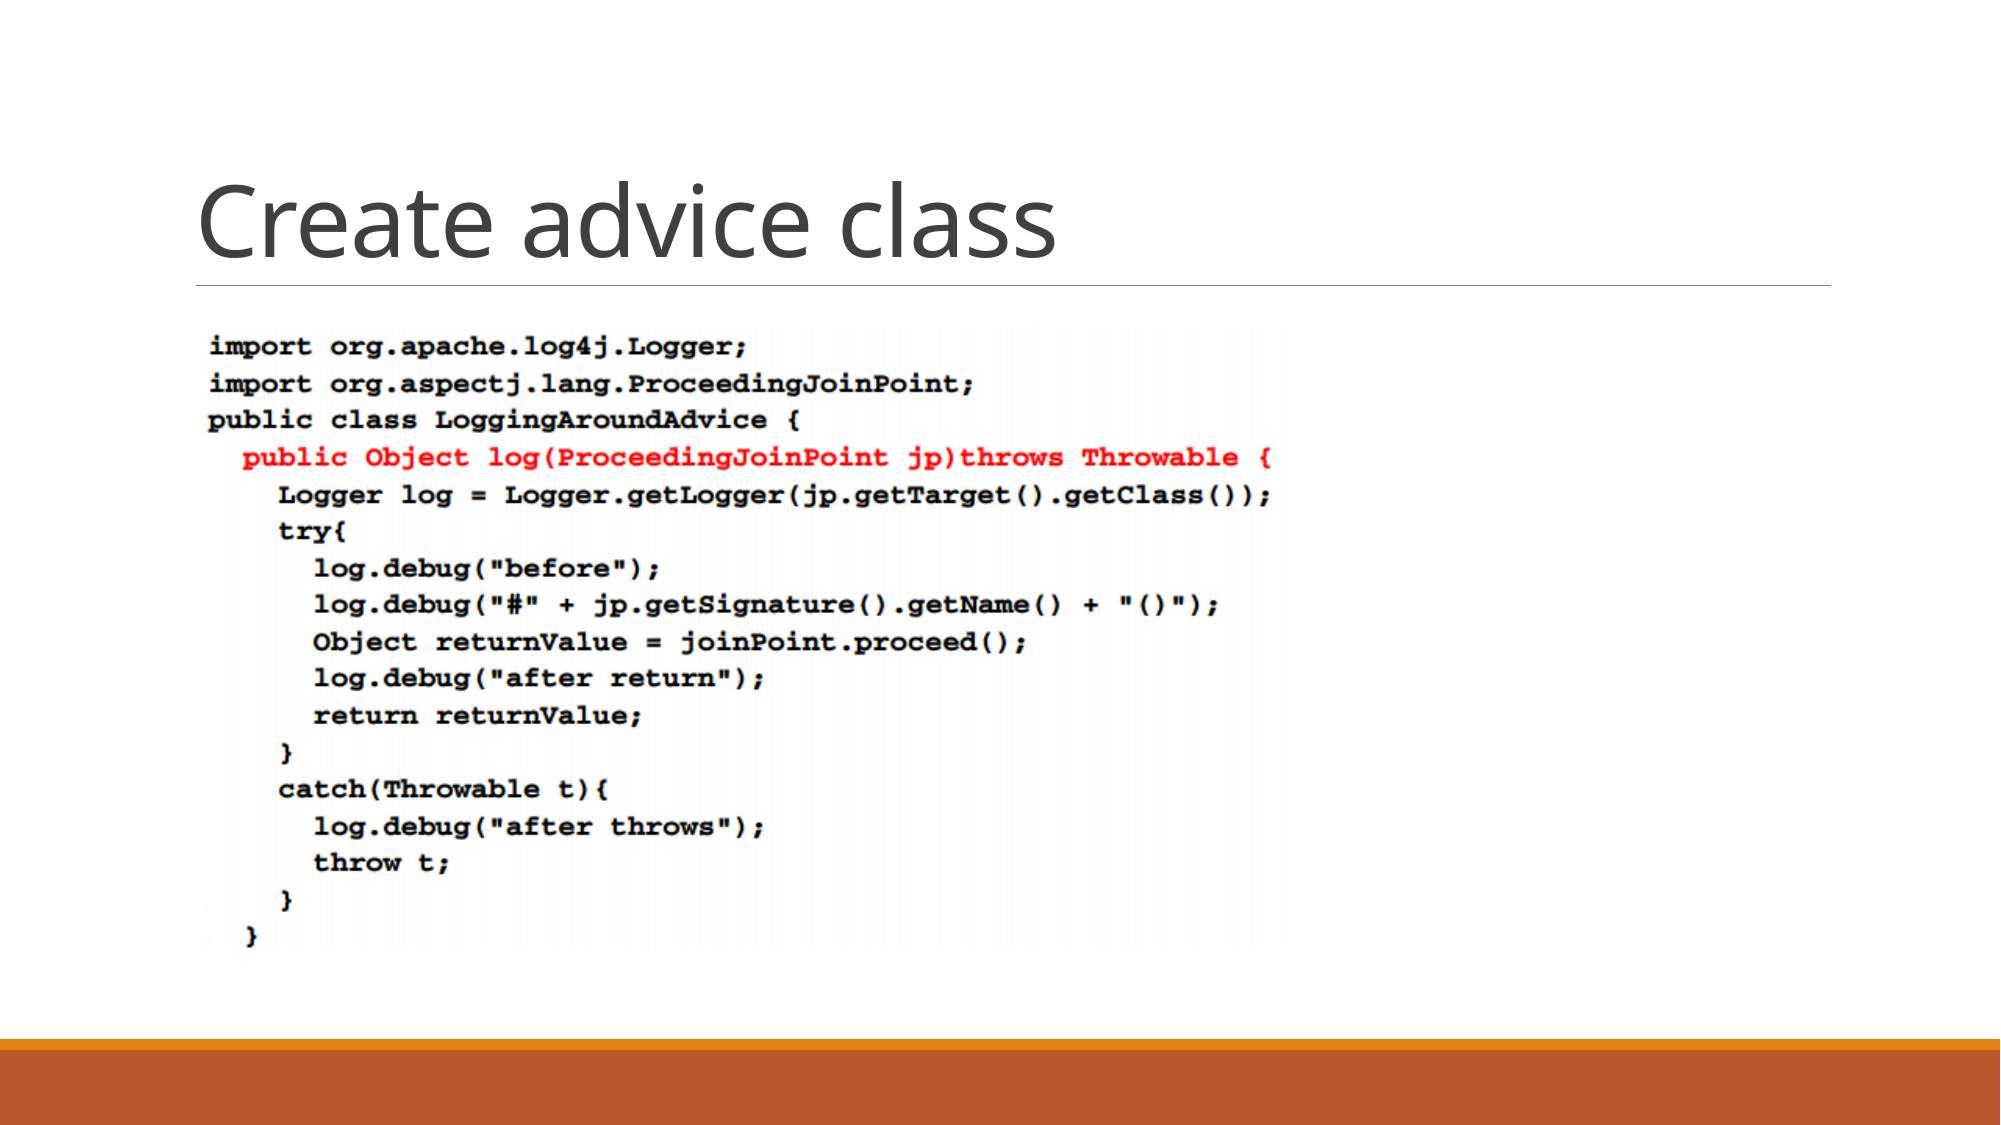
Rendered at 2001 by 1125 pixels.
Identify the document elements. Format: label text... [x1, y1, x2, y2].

title Create advice class [180, 47, 1830, 285]
picture [205, 325, 1284, 952]
